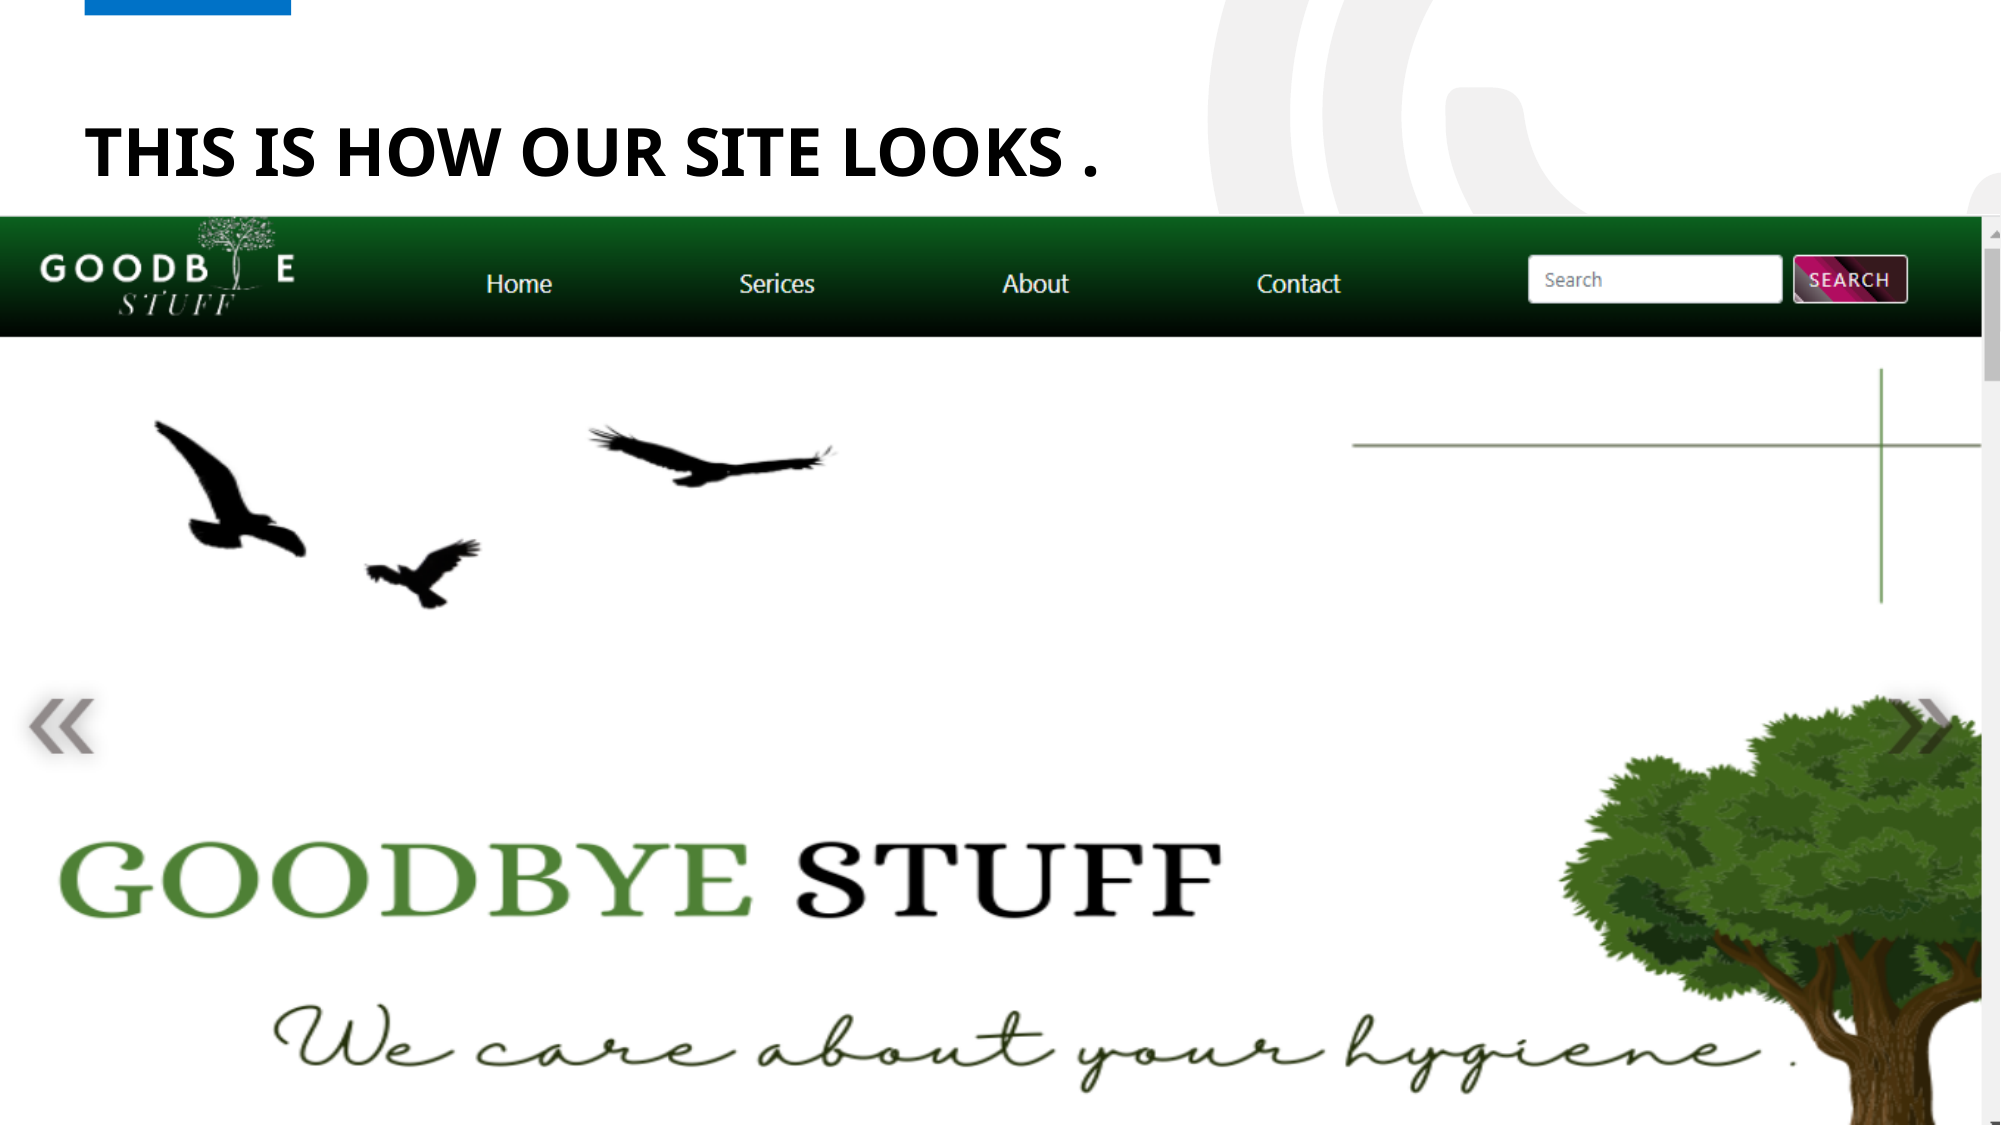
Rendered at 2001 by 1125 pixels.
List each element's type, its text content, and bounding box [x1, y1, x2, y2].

picture [0, 214, 2000, 1125]
title This is how our site looks . [84, 40, 1914, 192]
